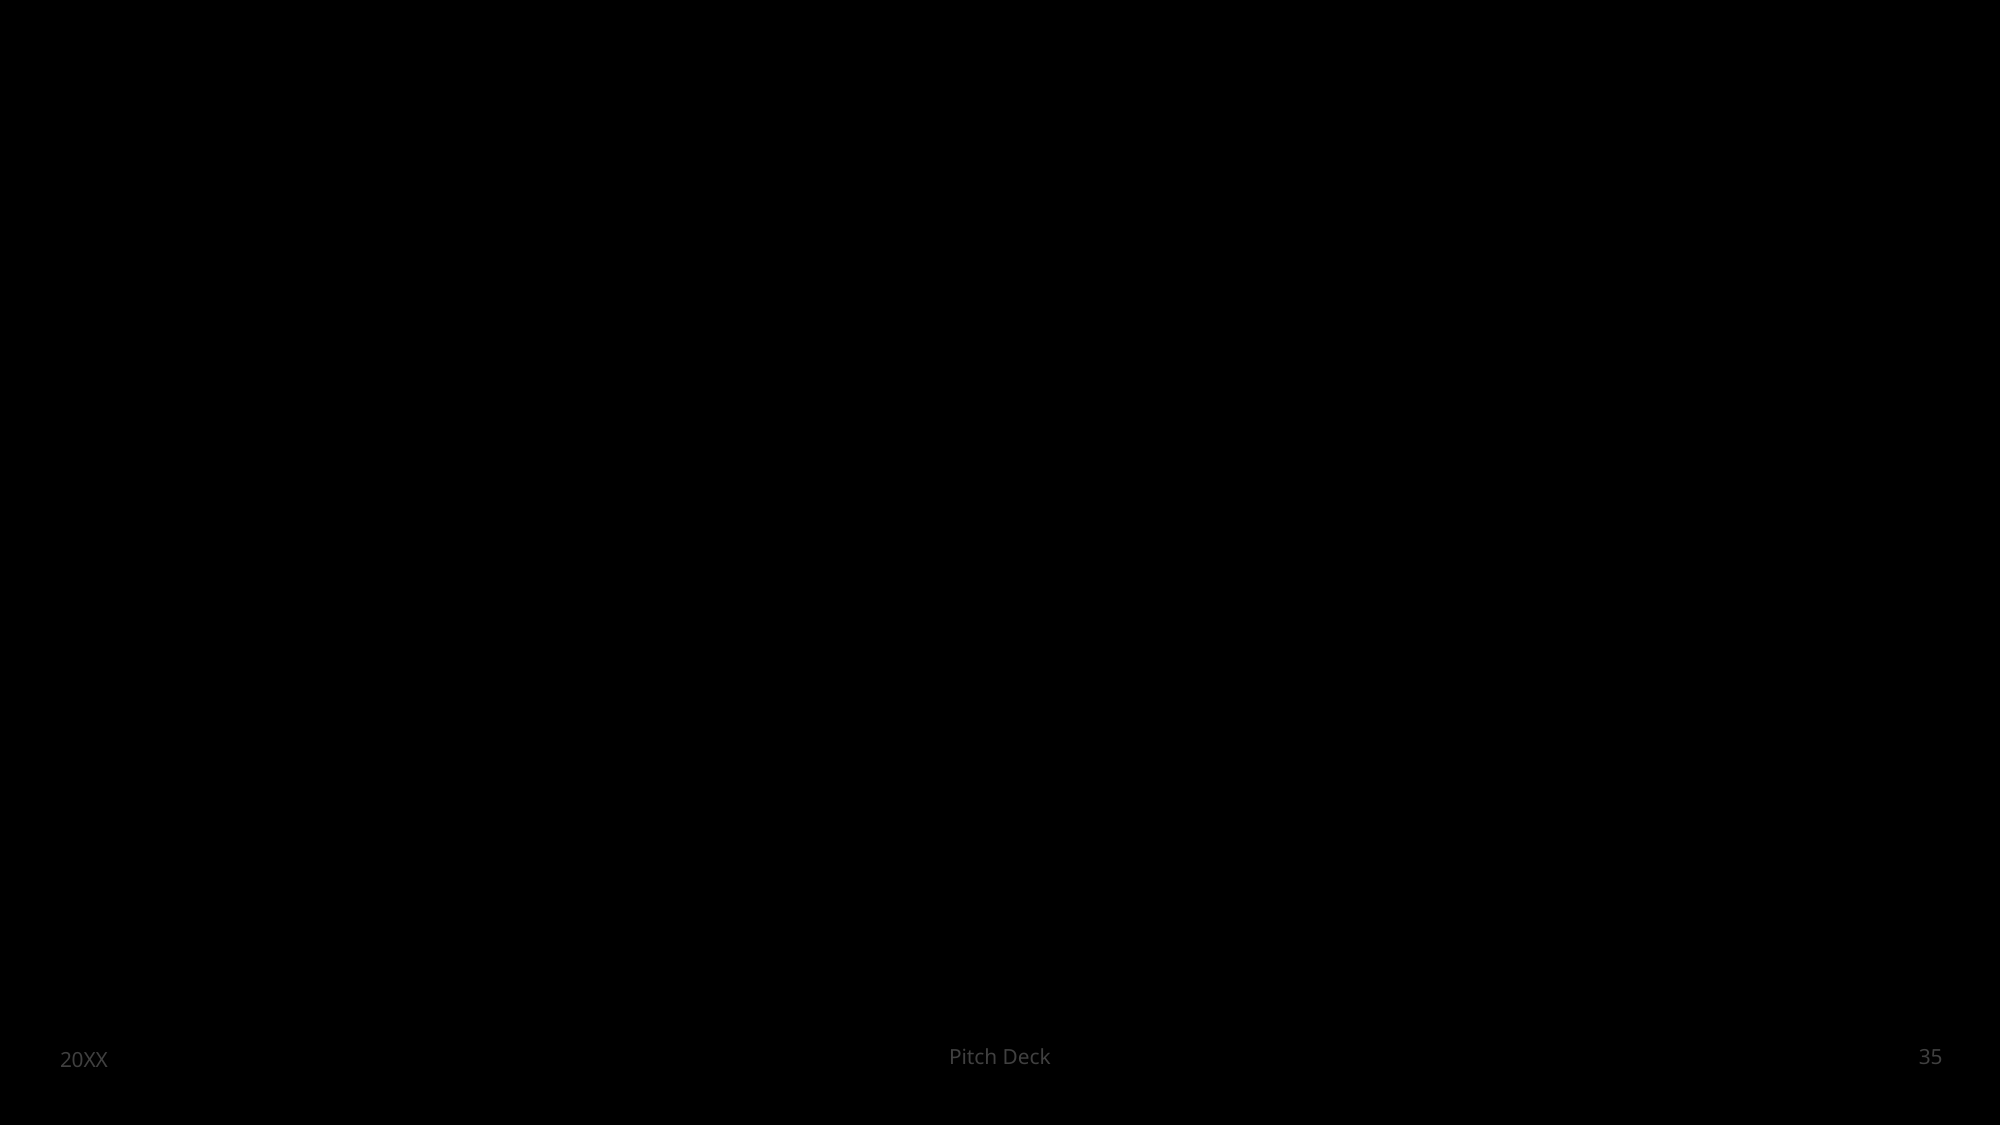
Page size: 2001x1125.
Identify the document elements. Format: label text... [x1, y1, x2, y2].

slide_number 20XX [45, 1034, 495, 1080]
slide_number 35 [1717, 1034, 1958, 1080]
footer Pitch Deck [572, 1034, 1428, 1080]
